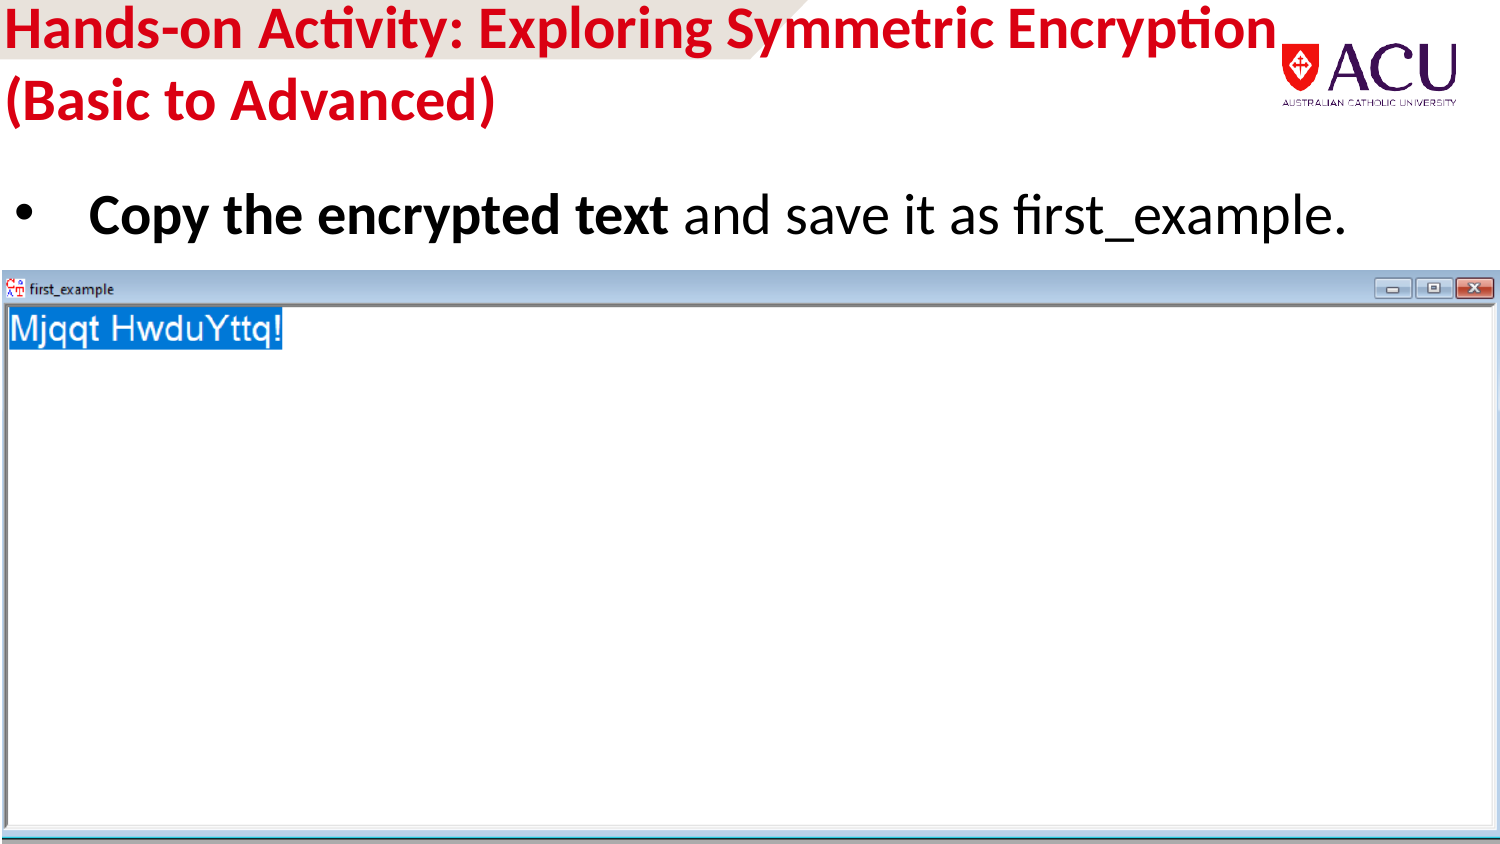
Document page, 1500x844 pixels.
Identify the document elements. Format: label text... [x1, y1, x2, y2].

picture [1362, 43, 1456, 106]
text_box Copy the encrypted text and save it as first_example. [0, 134, 1487, 255]
picture [1, 270, 1500, 844]
title Hands-on Activity: Exploring Symmetric Encryption (Basic to Advanced) [2, 0, 1362, 133]
